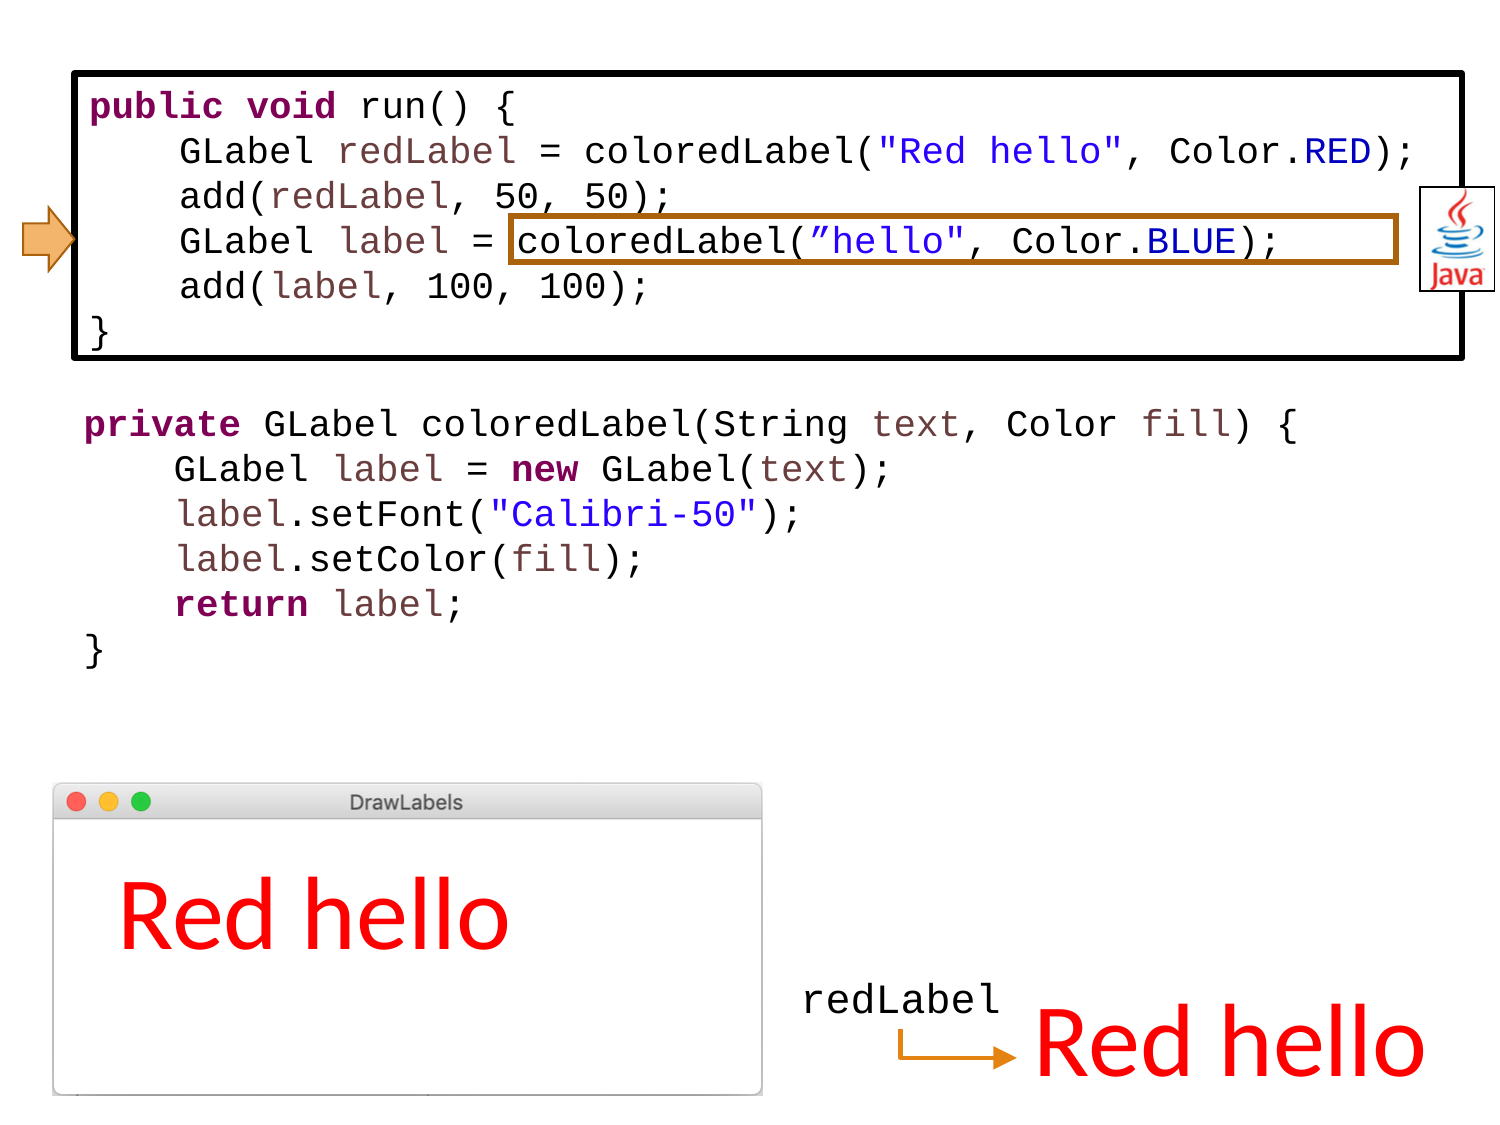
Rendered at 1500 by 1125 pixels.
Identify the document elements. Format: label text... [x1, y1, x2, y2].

text_box public void run() { GLabel redLabel = coloredLabel("Red hello", Color.RED); add(redLabel, 50, 50); GLabel label = coloredLabel(”hello", Color.BLUE); add(label, 100, 100); } [74, 73, 1462, 359]
text_box redLabel [785, 964, 1016, 1030]
text_box Red hello [1019, 964, 1444, 1105]
text_box [23, 207, 75, 271]
text_box private GLabel coloredLabel(String text, Color fill) { GLabel label = new GLabel(text); label.setFont("Calibri-50"); label.setColor(fill); return label; } [68, 391, 1457, 766]
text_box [944, 985, 974, 1103]
text_box [511, 216, 1396, 263]
picture [51, 782, 763, 1097]
picture [1419, 187, 1495, 291]
